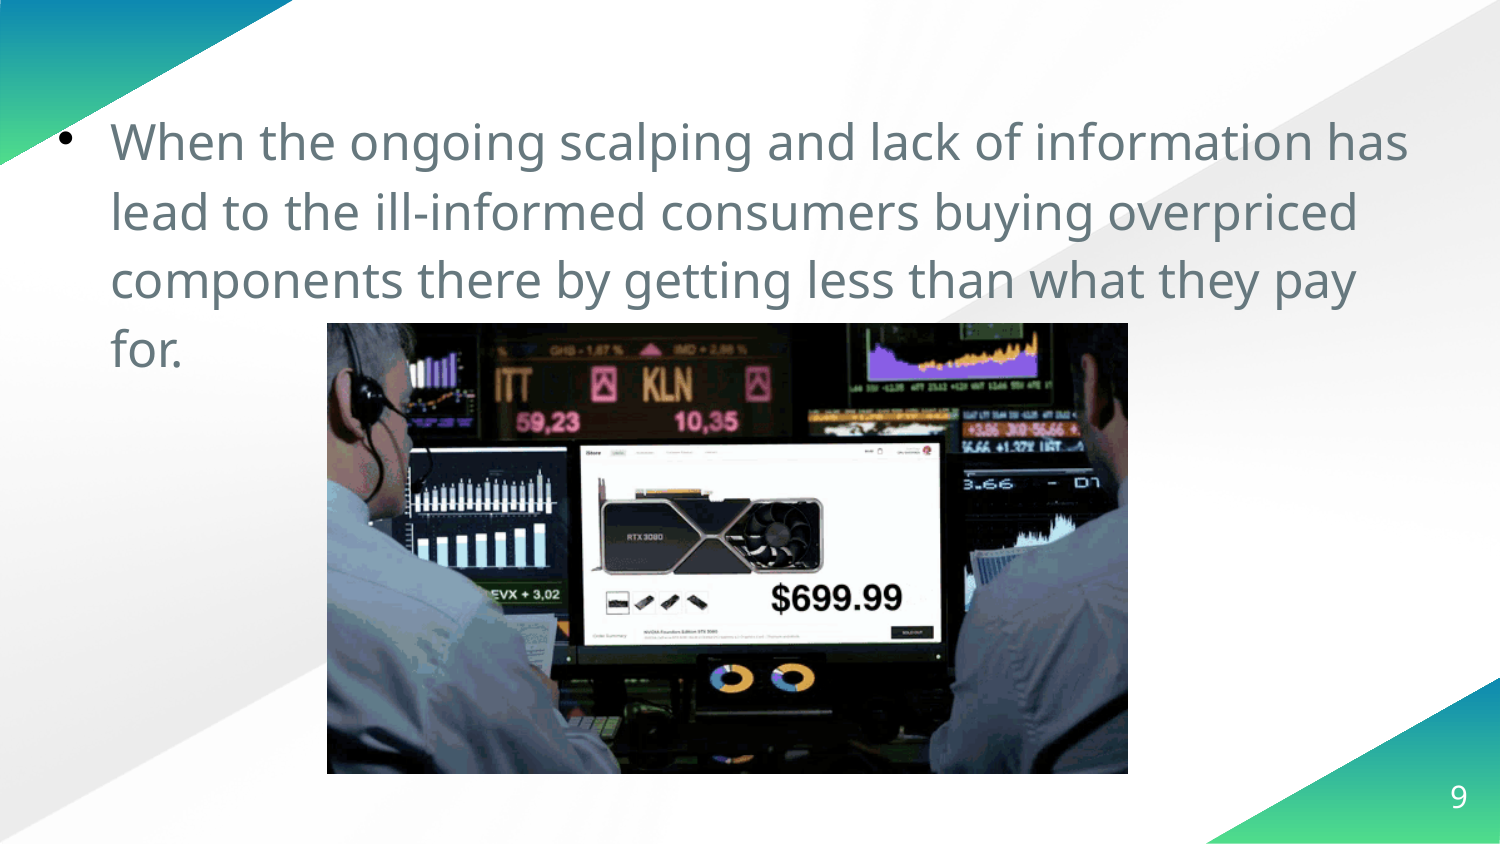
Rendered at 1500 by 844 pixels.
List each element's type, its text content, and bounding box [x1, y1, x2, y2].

picture [327, 323, 1128, 774]
text_box <number> [1378, 766, 1469, 831]
text_box When the ongoing scalping and lack of information has lead to the ill-informed consumers buying overpriced components there by getting less than what they pay for. [39, 101, 1416, 324]
